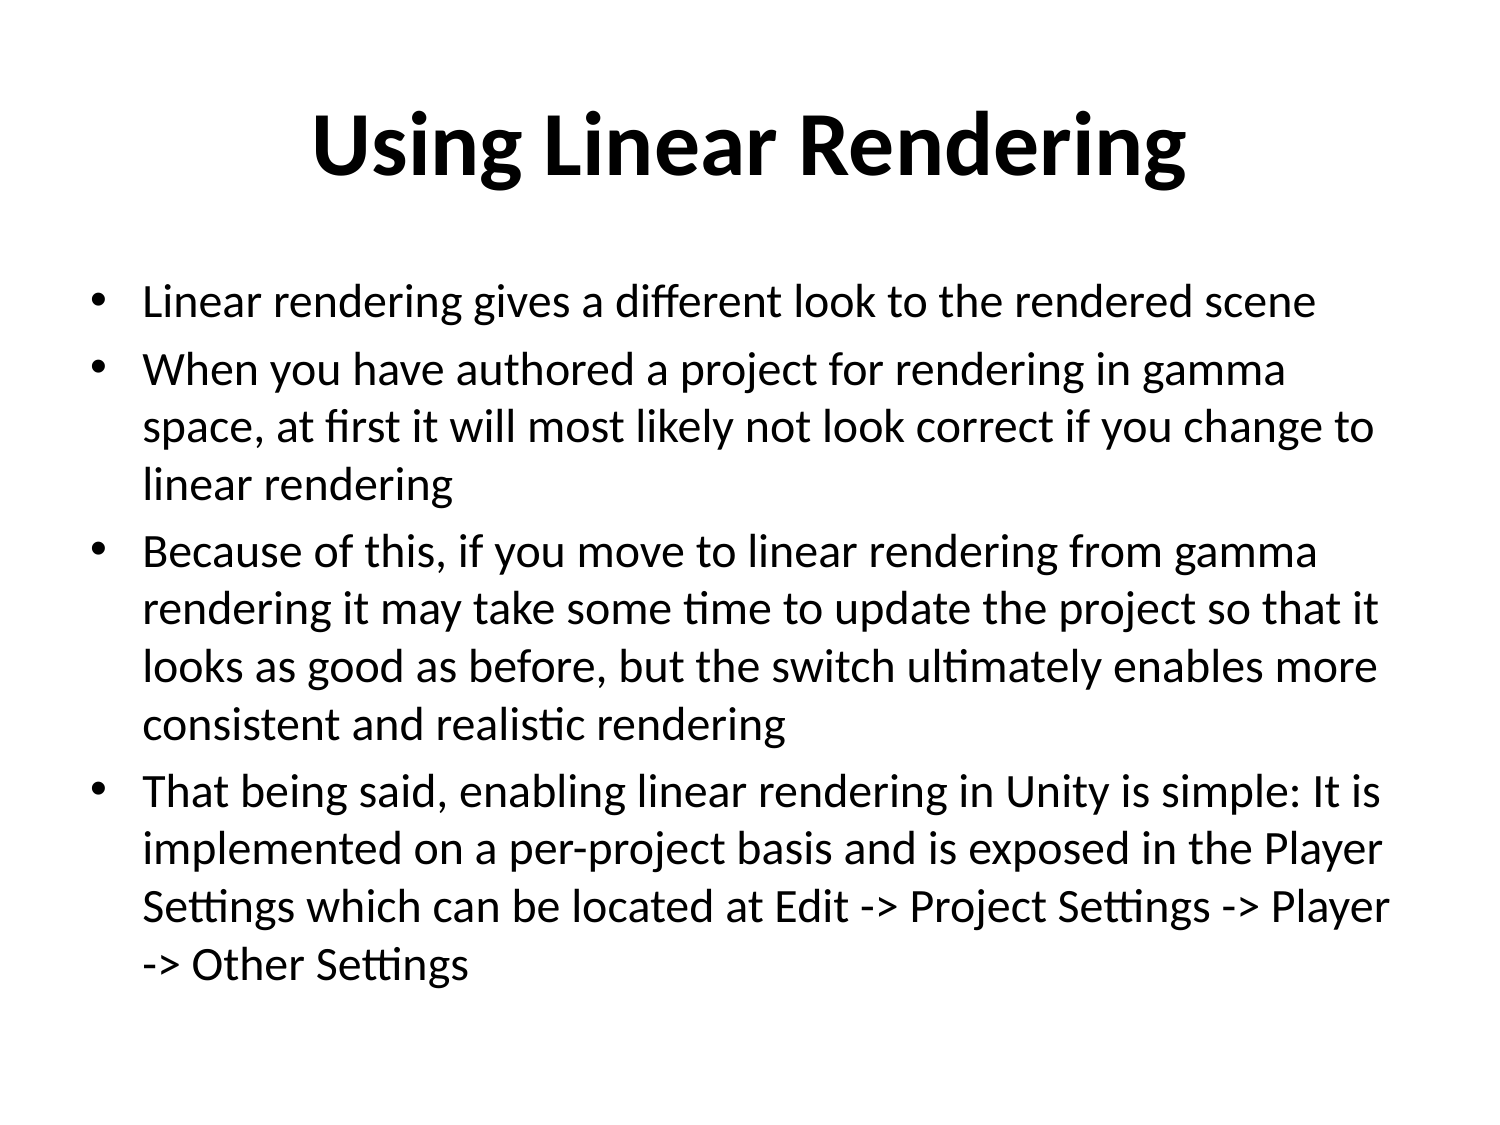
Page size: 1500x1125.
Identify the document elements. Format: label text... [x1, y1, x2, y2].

title Using Linear Rendering [75, 45, 1425, 233]
list Linear rendering gives a different look to the rendered scene When you have authored a project for rendering in gamma space, at first it will most likely not look correct if you change to linear rendering Because of this, if you move to linear rendering from gamma rendering it may take some time to update the project so that it looks as good as before, but the switch ultimately enables more consistent and realistic rendering That being said, enabling linear rendering in Unity is simple: It is implemented on a per-project basis and is exposed in the Player Settings which can be located at Edit -> Project Settings -> Player -> Other Settings [75, 262, 1425, 1005]
